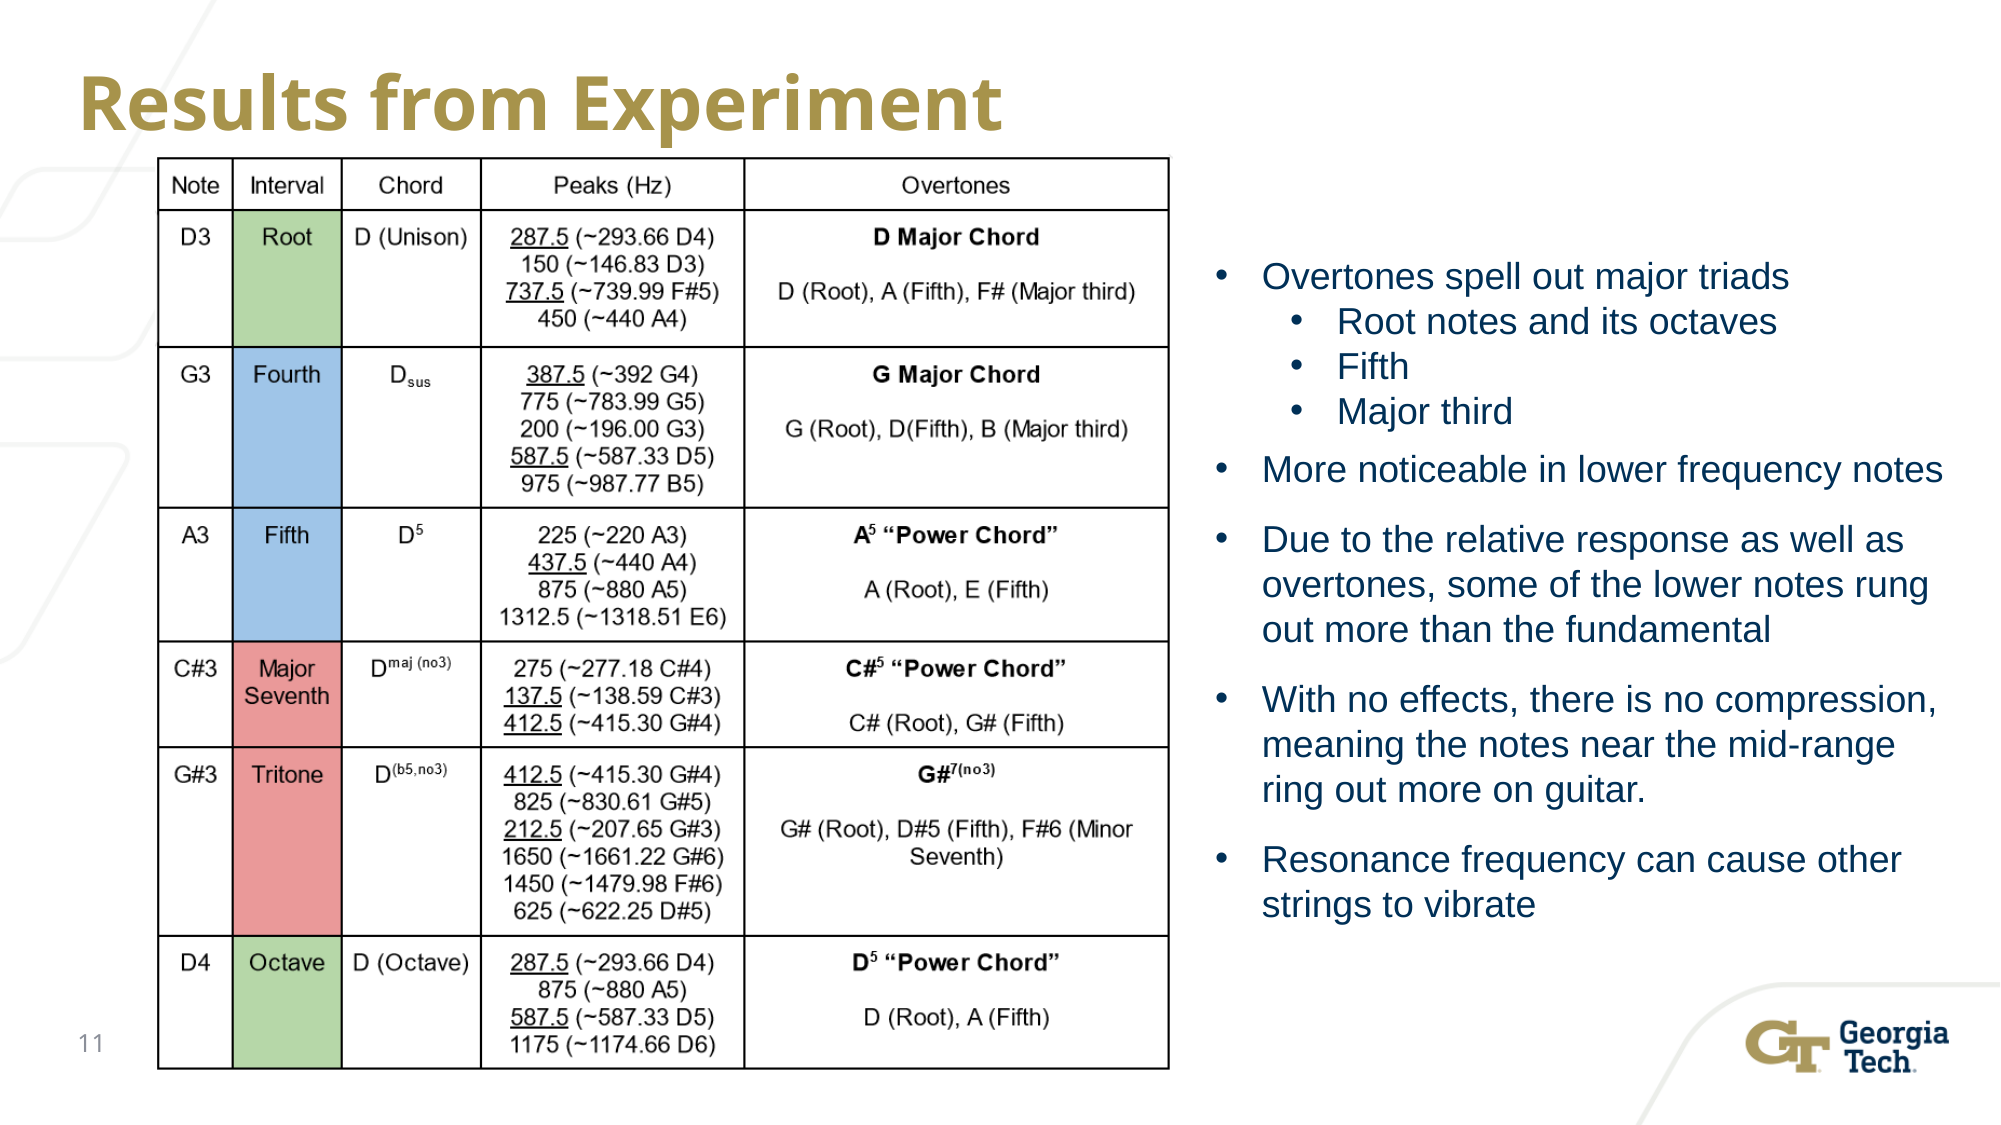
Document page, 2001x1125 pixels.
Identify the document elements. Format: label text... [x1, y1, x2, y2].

text_box Overtones spell out major triads Root notes and its octaves Fifth Major third More noticeable in lower frequency notes Due to the relative response as well as overtones, some of the lower notes rung out more than the fundamental With no effects, there is no compression, meaning the notes near the mid-range ring out more on guitar. Resonance frequency can cause other strings to vibrate [1200, 244, 1966, 932]
title Results from Experiment [62, 23, 1938, 190]
picture [0, 0, 2001, 1125]
slide_number 11 [62, 1014, 155, 1075]
